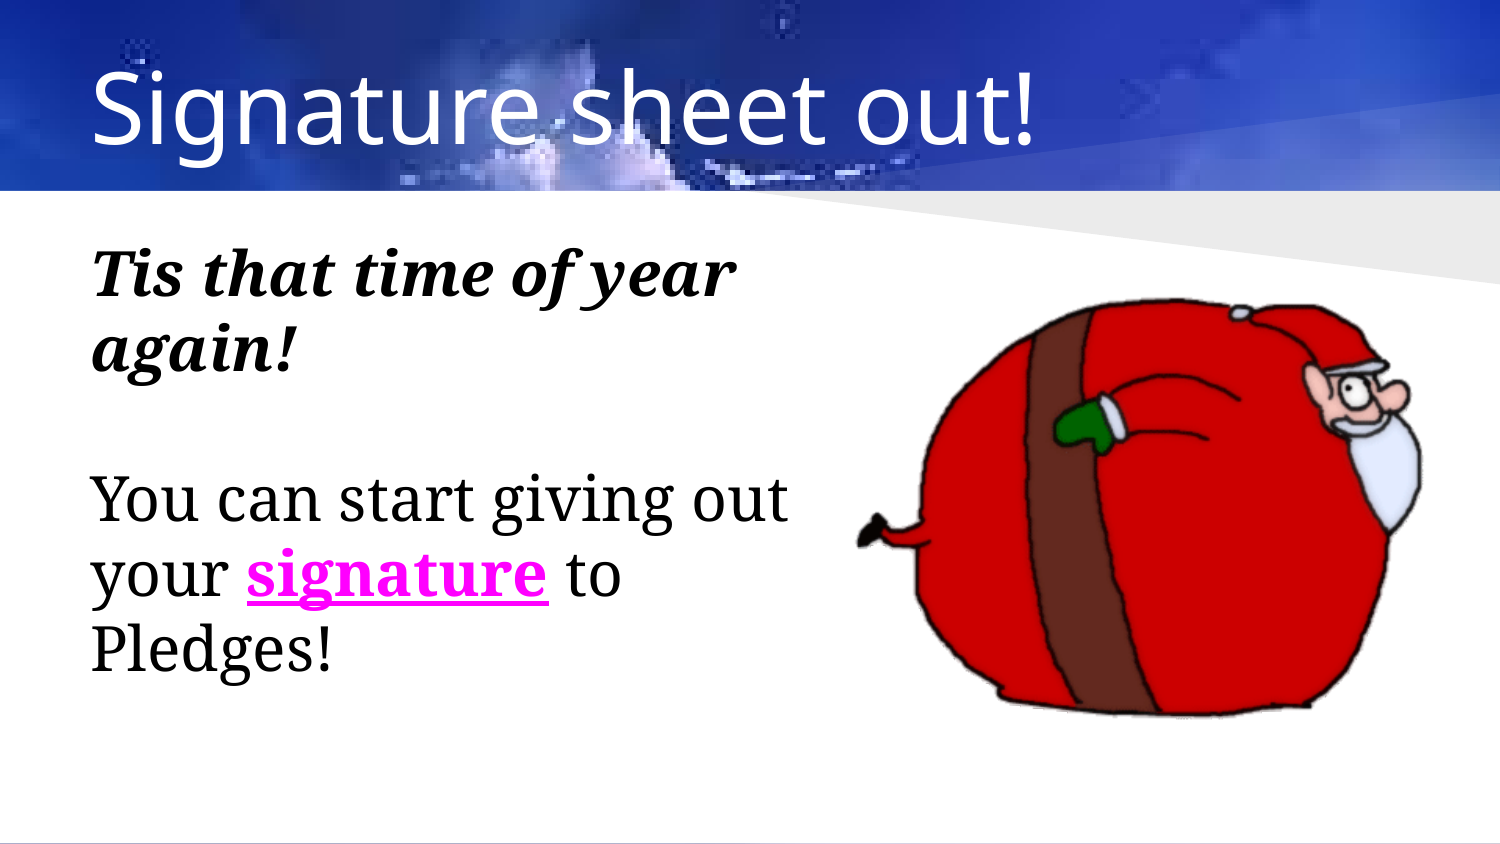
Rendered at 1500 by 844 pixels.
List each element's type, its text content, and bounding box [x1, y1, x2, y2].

picture [0, 0, 1500, 762]
list Tis that time of year again! You can start giving out your signature to Pledges! [75, 219, 833, 831]
title Signature sheet out! [75, 33, 1425, 175]
